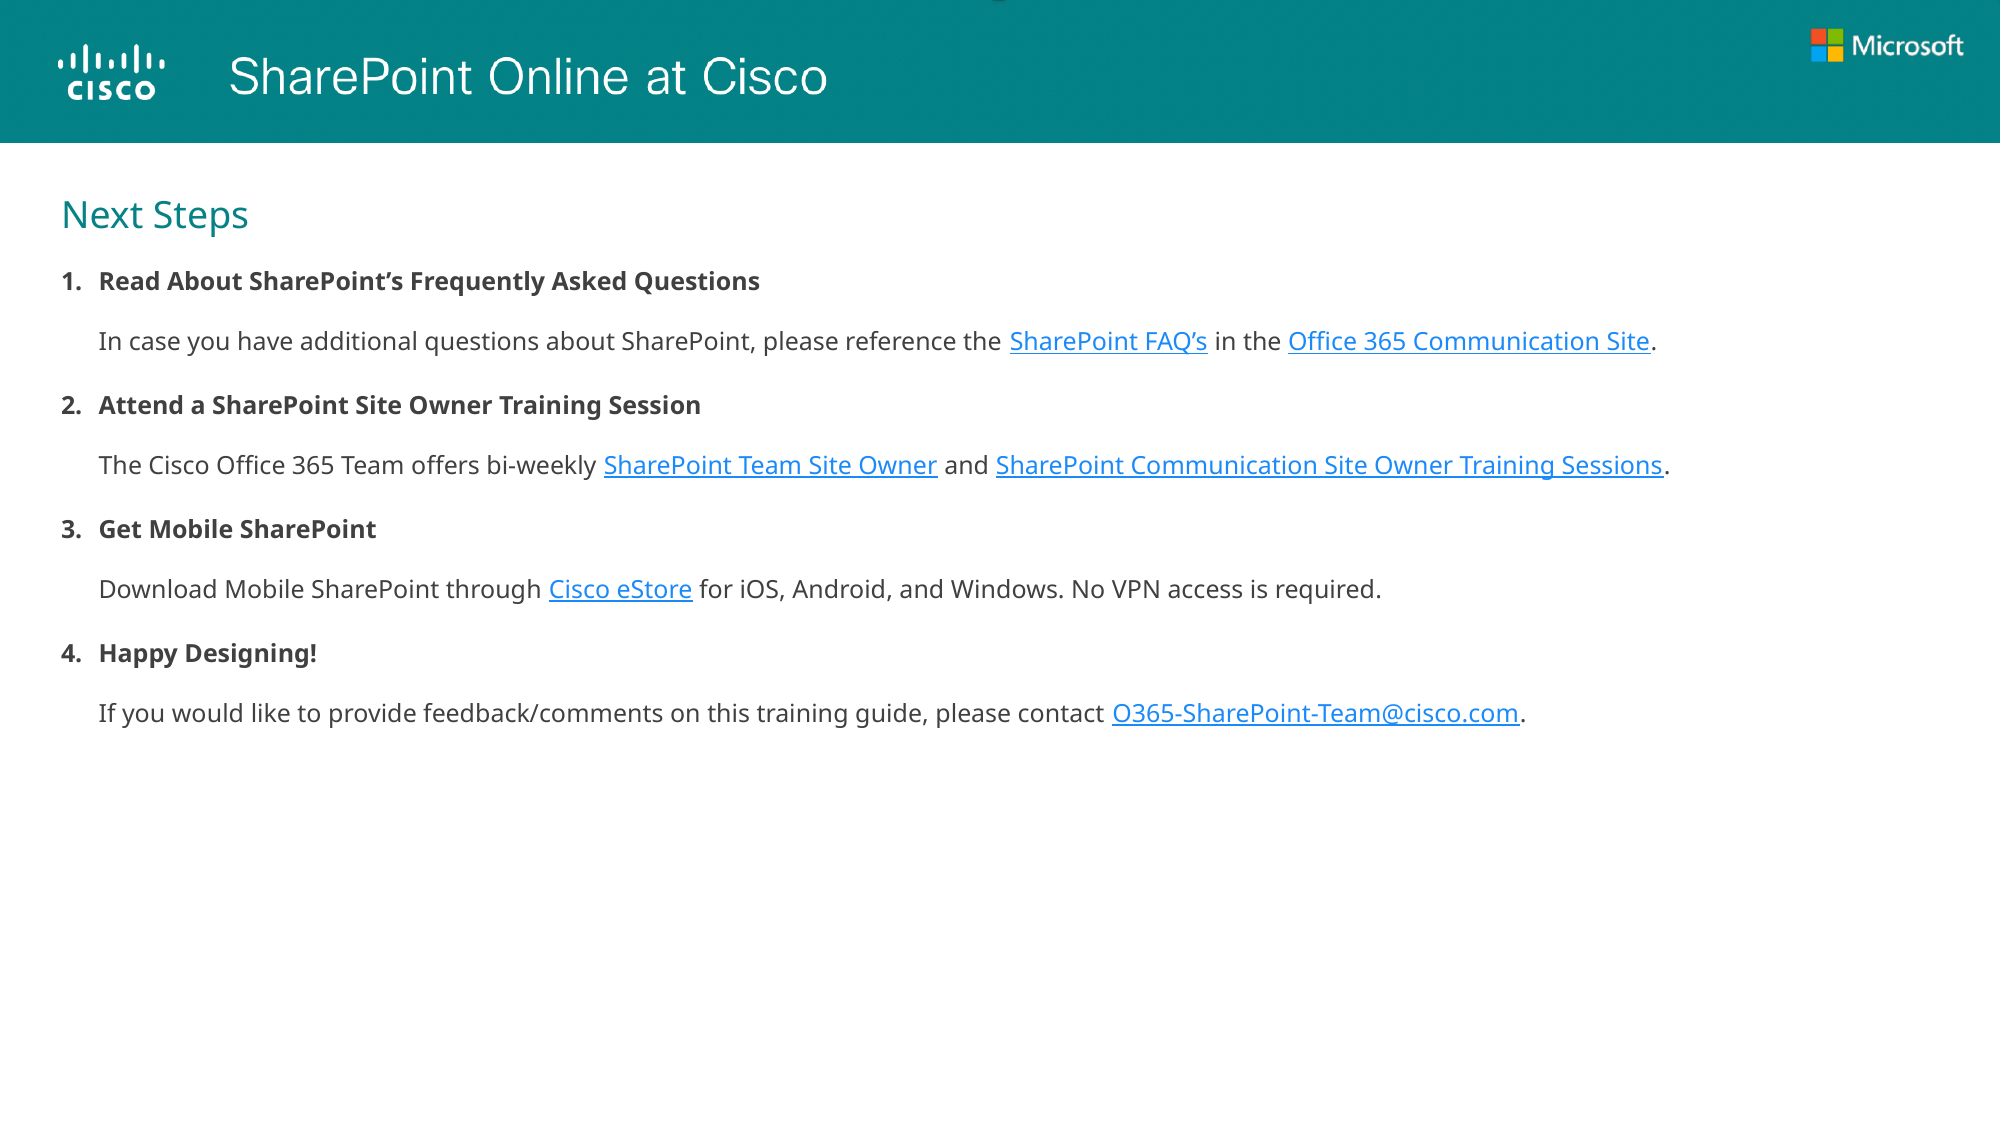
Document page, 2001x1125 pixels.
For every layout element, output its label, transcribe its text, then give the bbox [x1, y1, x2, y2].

text_box Next Steps Read About SharePoint’s Frequently Asked Questions In case you have additional questions about SharePoint, please reference the SharePoint FAQ’s in the Office 365 Communication Site. Attend a SharePoint Site Owner Training Session The Cisco Office 365 Team offers bi-weekly SharePoint Team Site Owner and SharePoint Communication Site Owner Training Sessions. Get Mobile SharePoint Download Mobile SharePoint through Cisco eStore for iOS, Android, and Windows. No VPN access is required. Happy Designing! If you would like to provide feedback/comments on this training guide, please contact O365-SharePoint-Team@cisco.com. [46, 183, 1965, 739]
picture [0, 0, 2000, 143]
text_box [36, 183, 1956, 1102]
